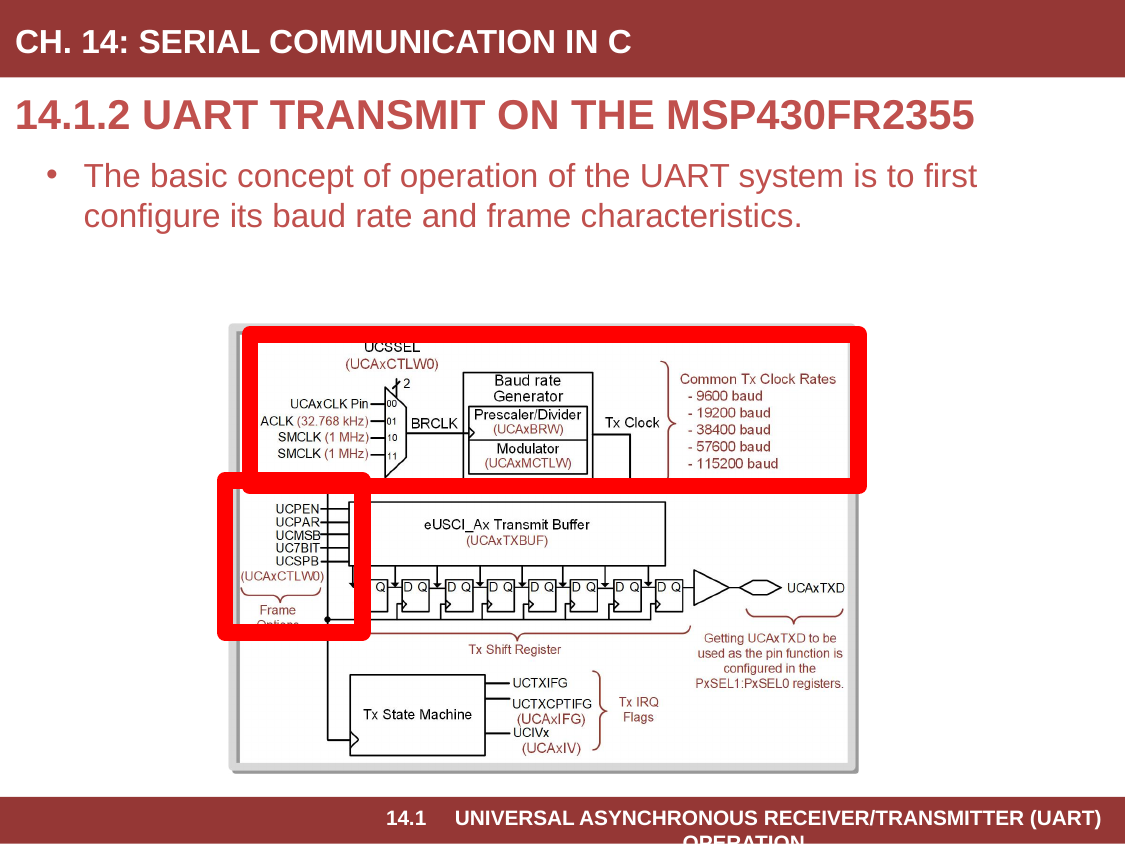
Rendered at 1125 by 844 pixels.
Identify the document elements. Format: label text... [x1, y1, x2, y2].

subtitle 14.1 Universal Asynchronous Receiver/Transmitter (UART) Operation [362, 796, 1125, 844]
text_box 14.1.2 UART Transmit on the MSP430FR2355 [0, 80, 1088, 146]
picture [228, 323, 859, 774]
title Ch. 14: Serial Communication in C [0, 1, 1125, 78]
text_box The basic concept of operation of the UART system is to first configure its baud rate and frame characteristics. [31, 146, 1125, 620]
text_box [0, 795, 1125, 844]
